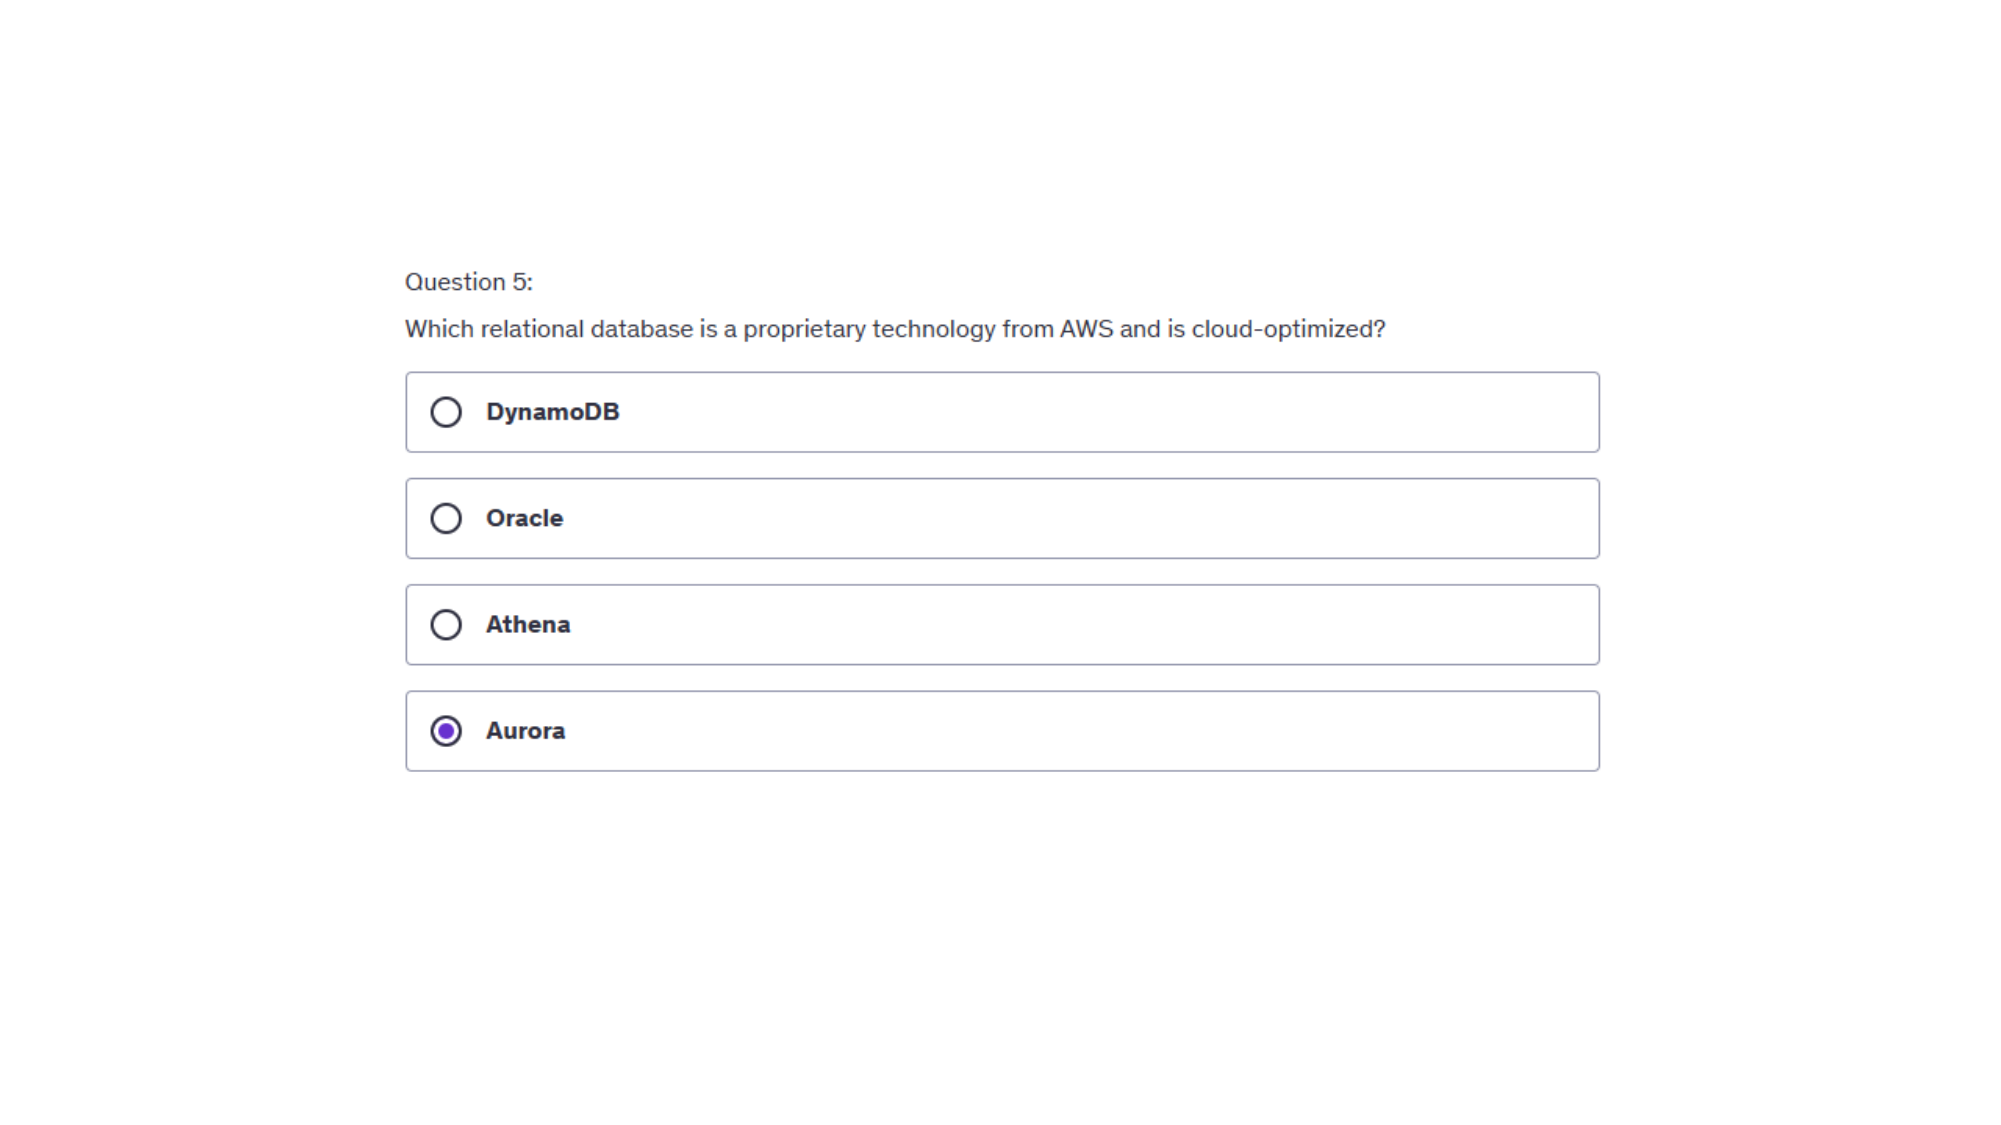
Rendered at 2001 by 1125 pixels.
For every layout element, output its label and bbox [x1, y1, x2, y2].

picture [348, 217, 1652, 908]
